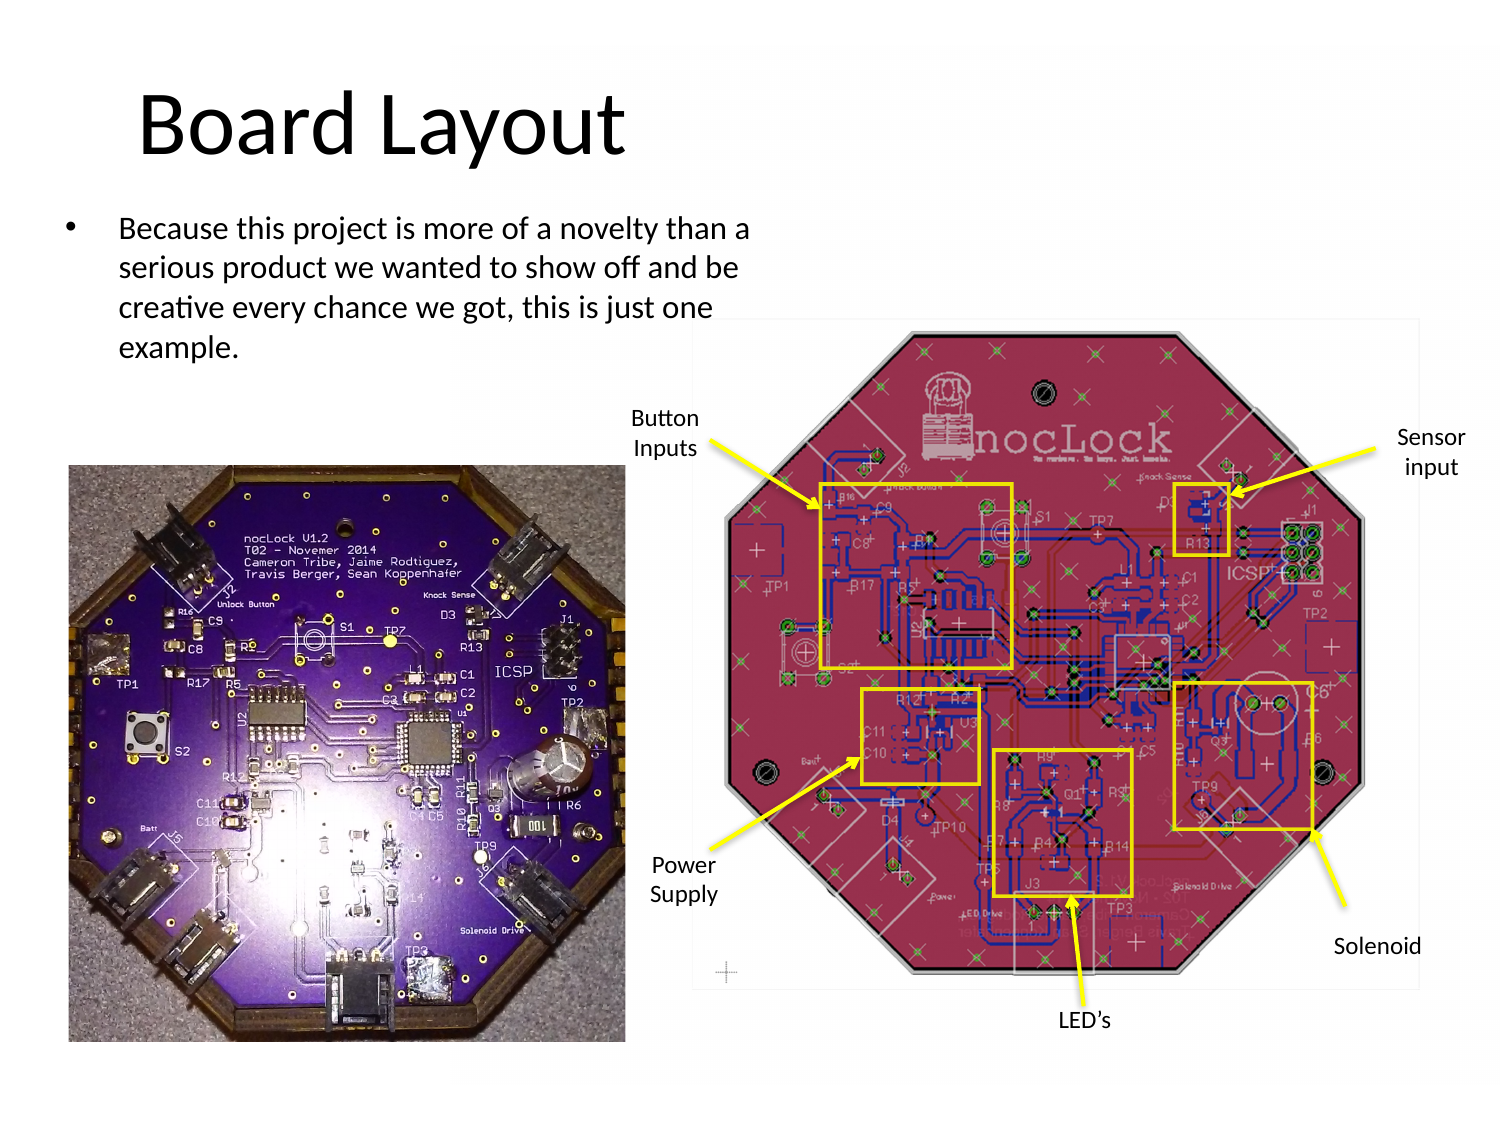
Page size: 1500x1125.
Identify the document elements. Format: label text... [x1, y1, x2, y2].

picture [68, 465, 626, 1043]
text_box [449, 44, 1500, 1085]
title Board Layout [22, 45, 447, 191]
list Because this project is more of a novelty than a serious product we wanted to show off and be creative every chance we got, this is just one example. [50, 199, 444, 374]
